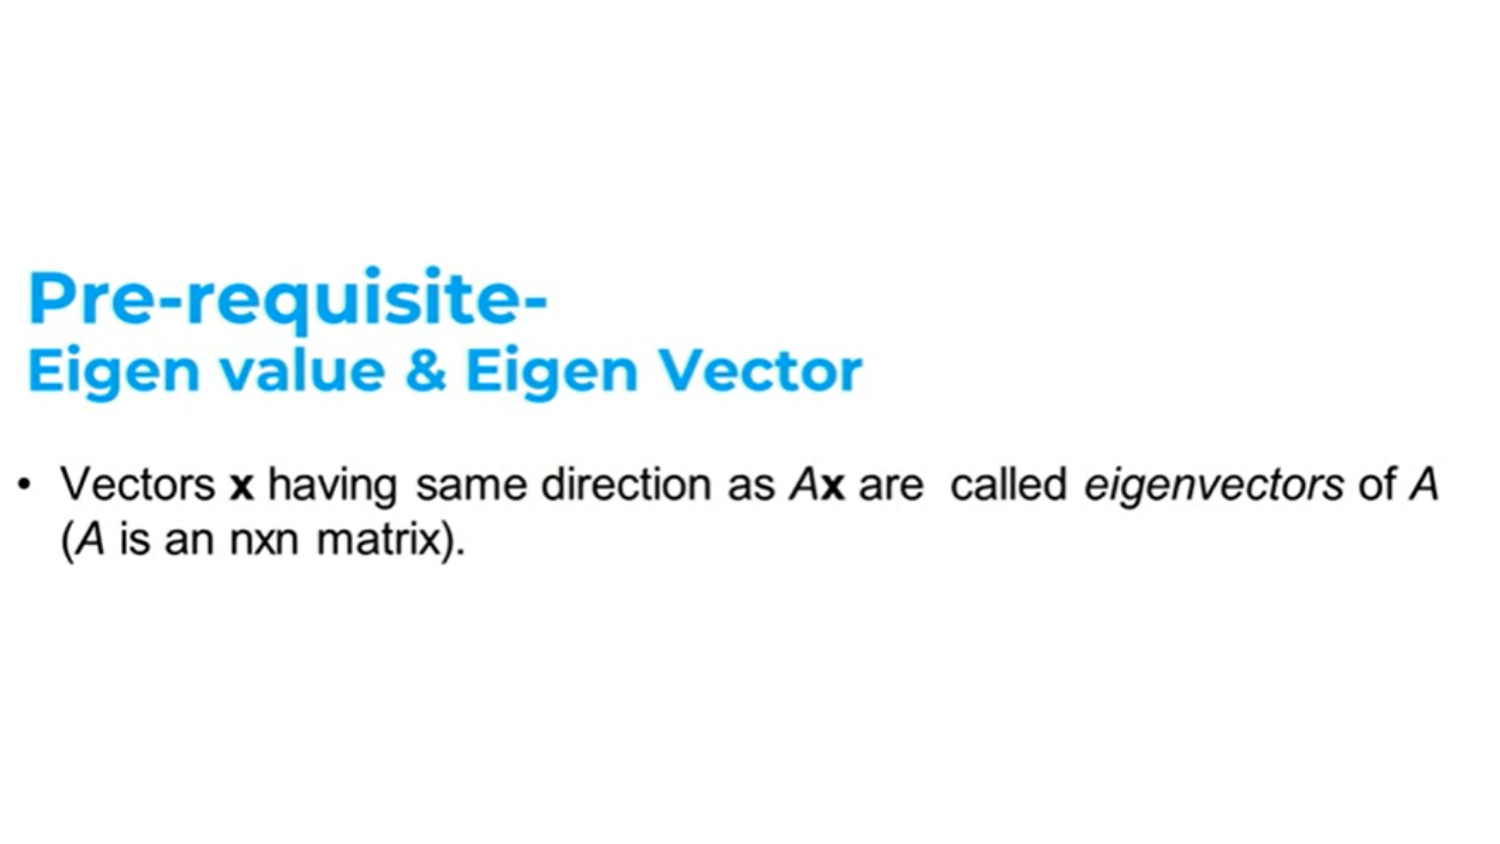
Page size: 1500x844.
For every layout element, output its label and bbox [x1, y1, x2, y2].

picture [0, 245, 1500, 599]
